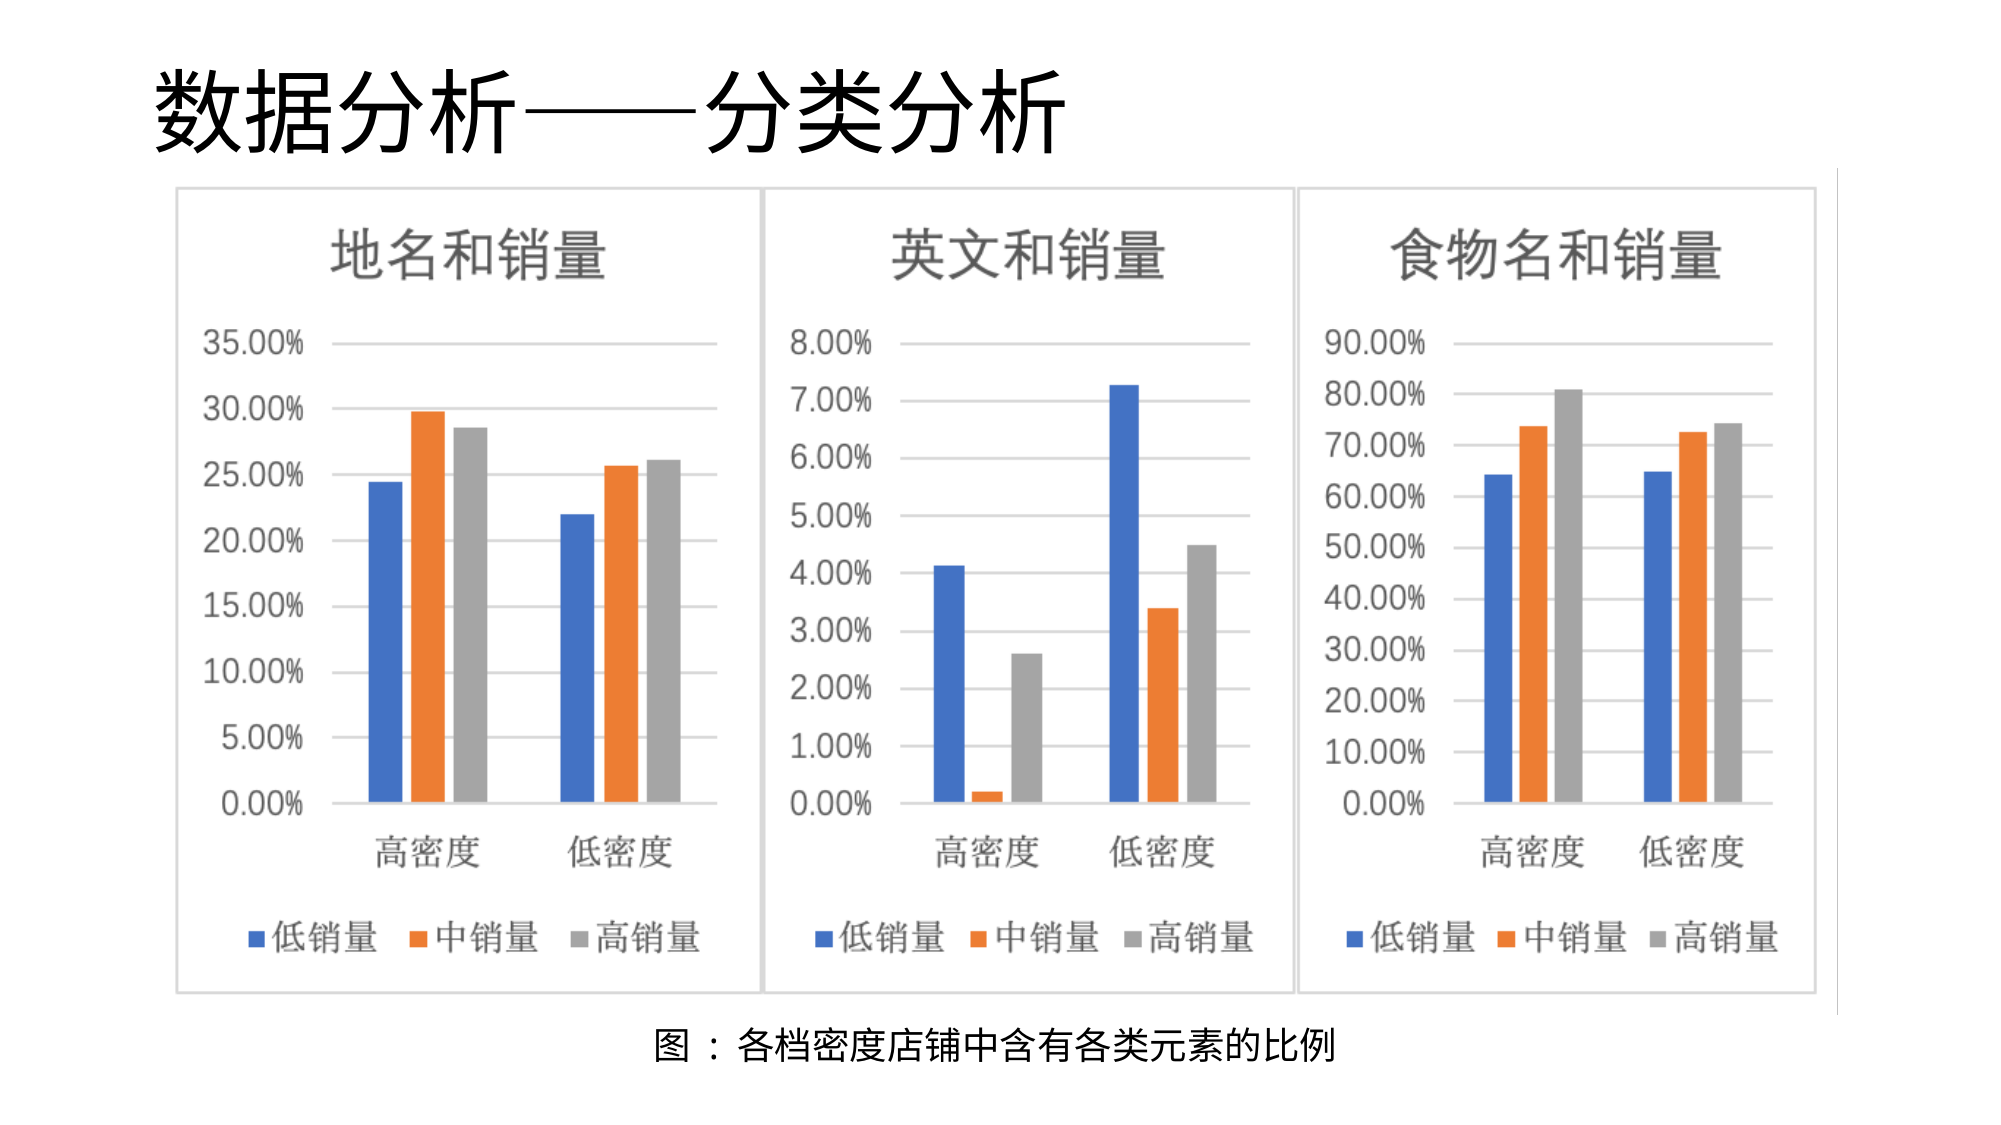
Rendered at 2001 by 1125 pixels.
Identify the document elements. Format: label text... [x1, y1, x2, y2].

text_box 数据分析——分类分析 [137, 59, 1863, 278]
text_box 图 : 各档密度店铺中含有各类元素的比例 [639, 1015, 1361, 1120]
picture [161, 168, 1839, 1015]
